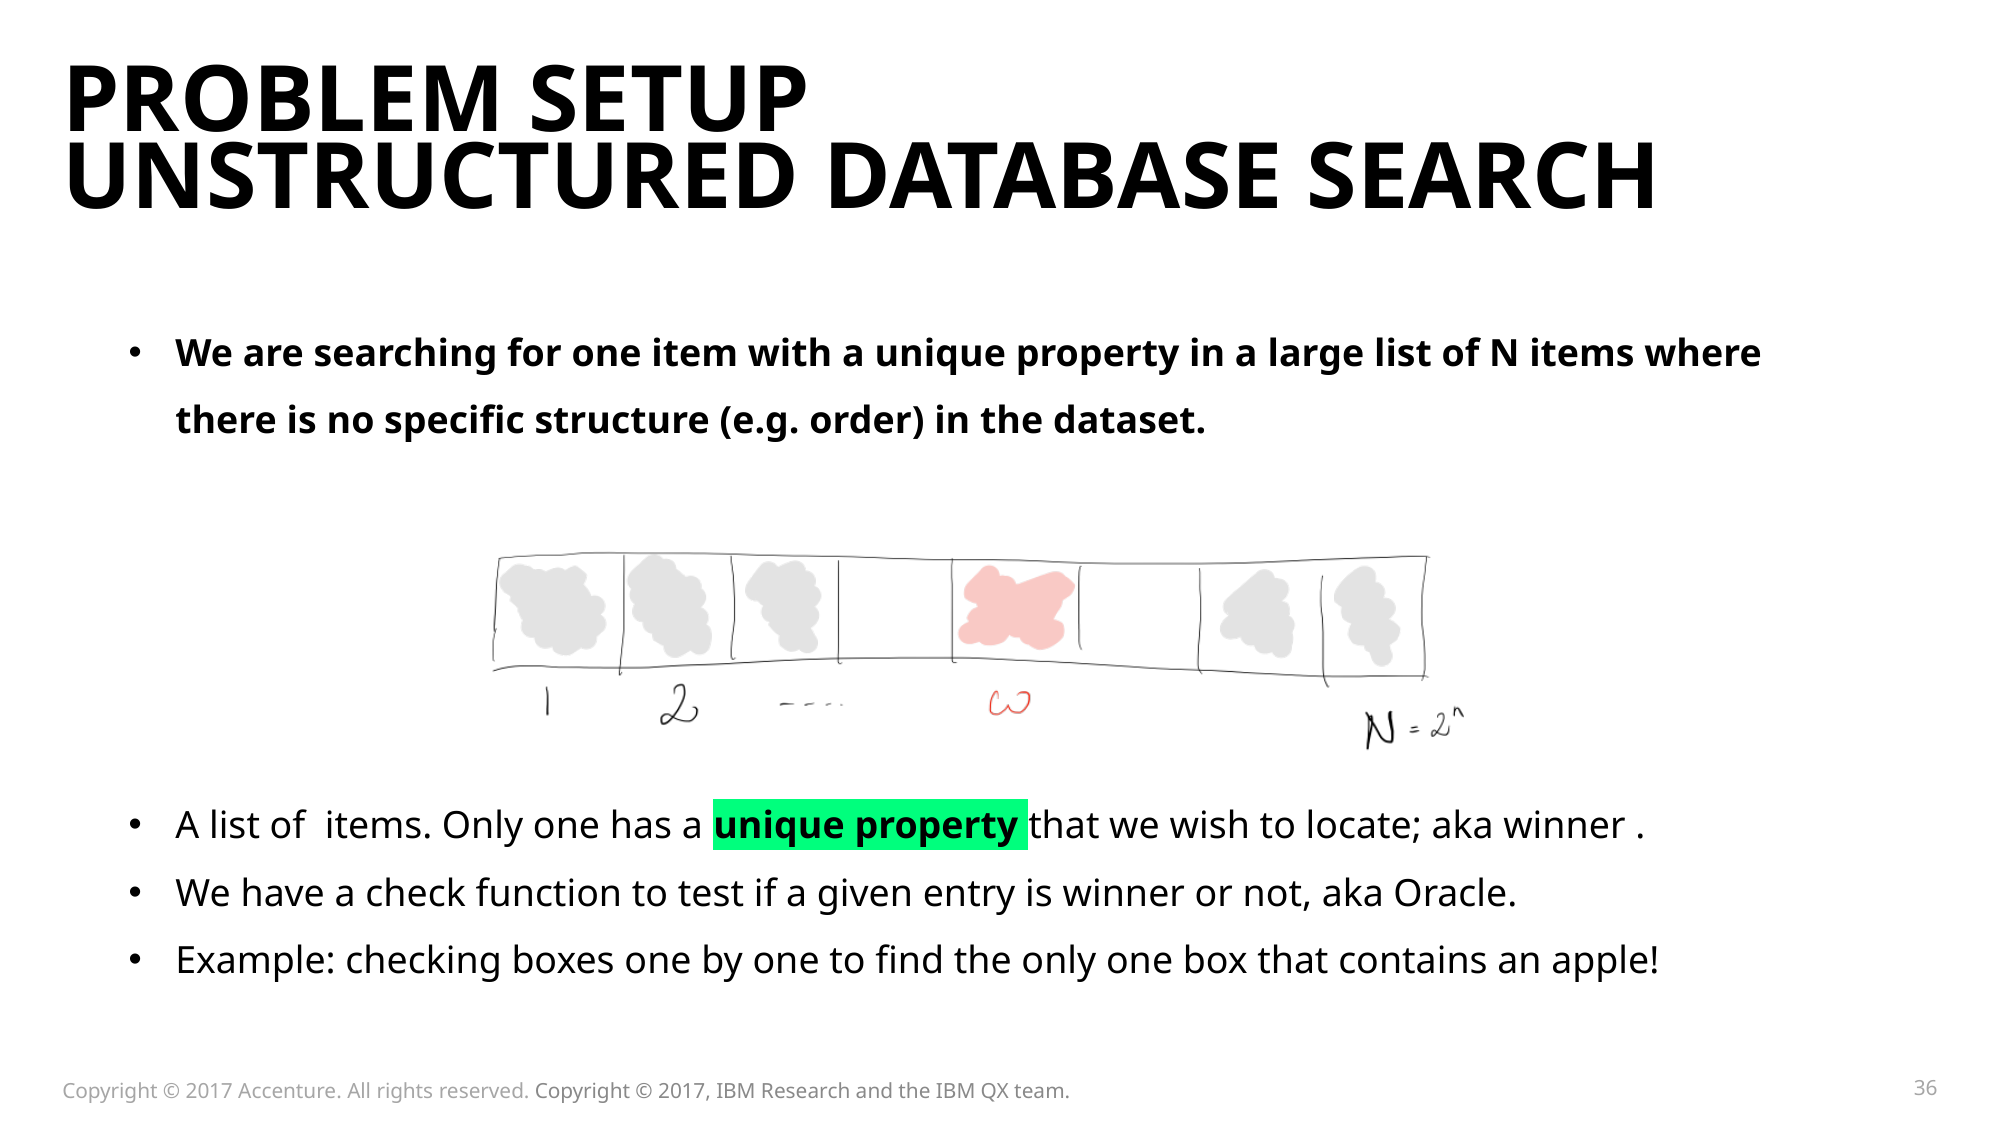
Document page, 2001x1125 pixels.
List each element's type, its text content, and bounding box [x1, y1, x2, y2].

slide_number 36 [1887, 1069, 1938, 1104]
footer Copyright © 2017 Accenture. All rights reserved. Copyright © 2017, IBM Research and the IBM QX team. [62, 1069, 1108, 1104]
title PROBLEM SETUP UNSTRUCTURED DATABASE SEARCH [62, 62, 1888, 251]
picture [474, 532, 1476, 761]
